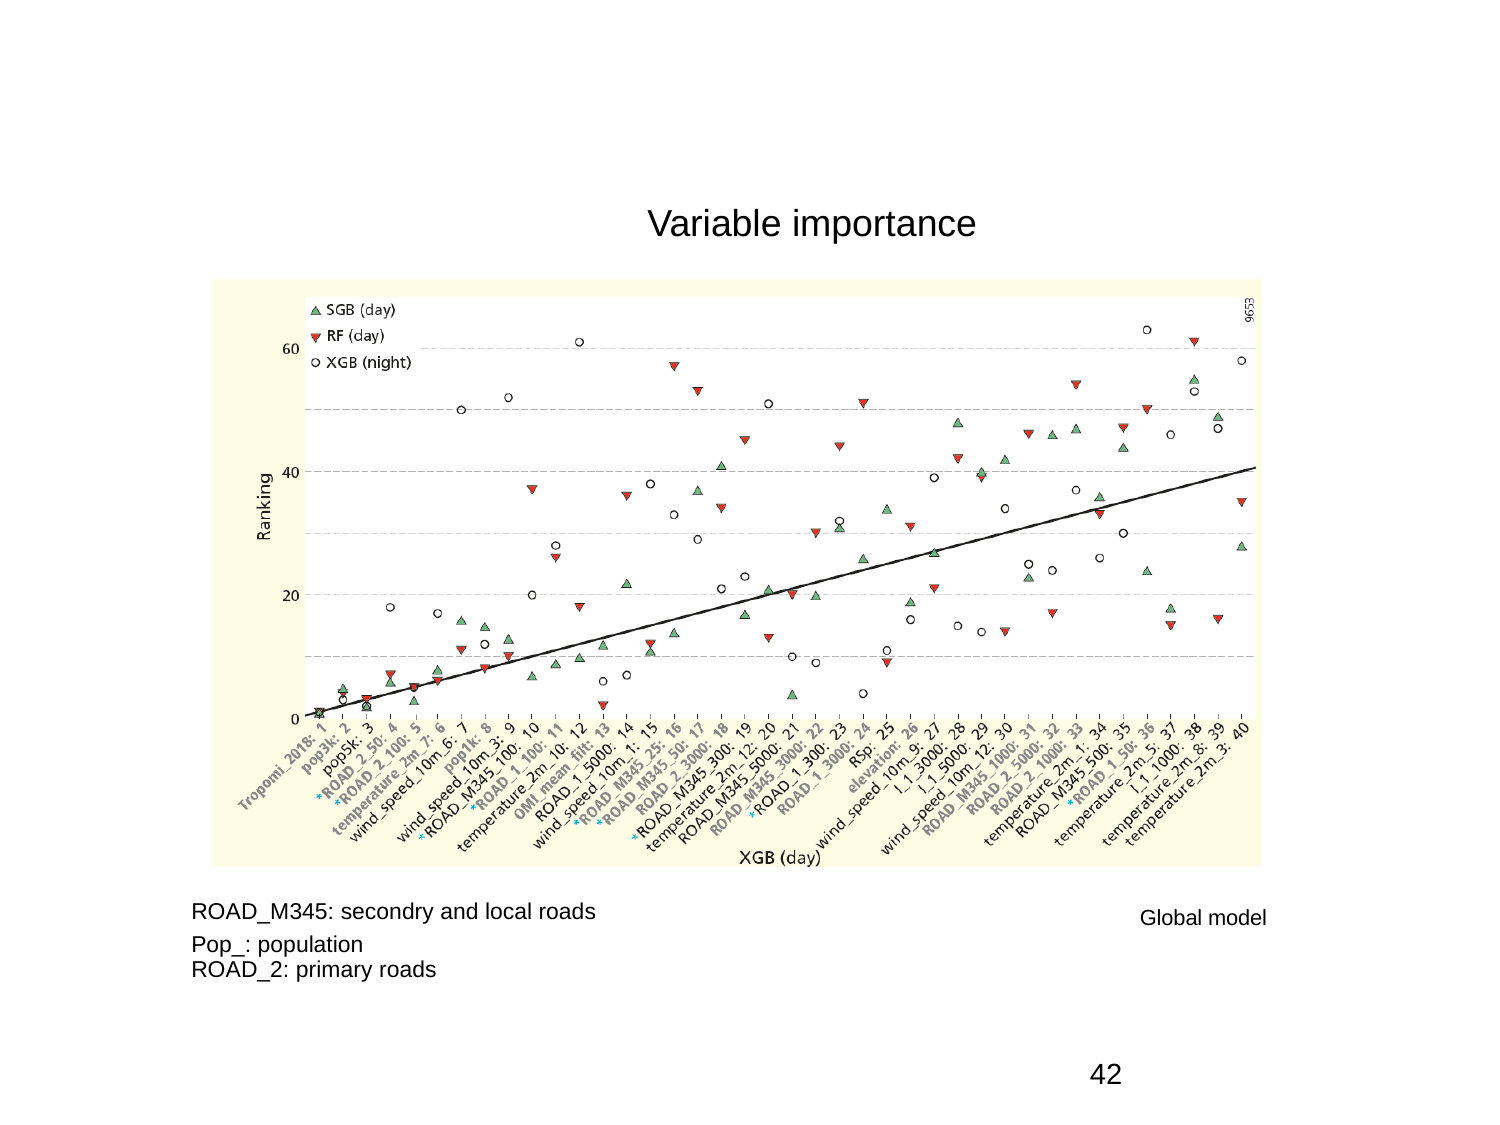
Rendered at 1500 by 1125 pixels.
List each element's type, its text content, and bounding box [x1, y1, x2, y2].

text_box Variable importance [632, 191, 992, 251]
text_box Global model [1124, 896, 1355, 938]
table_header ROAD_M345: secondry and local roads [188, 893, 796, 929]
slide_number 42 [1074, 1042, 1425, 1103]
table_cell Pop_: population ROAD_2: primary roads [188, 929, 796, 984]
picture [212, 279, 1262, 868]
